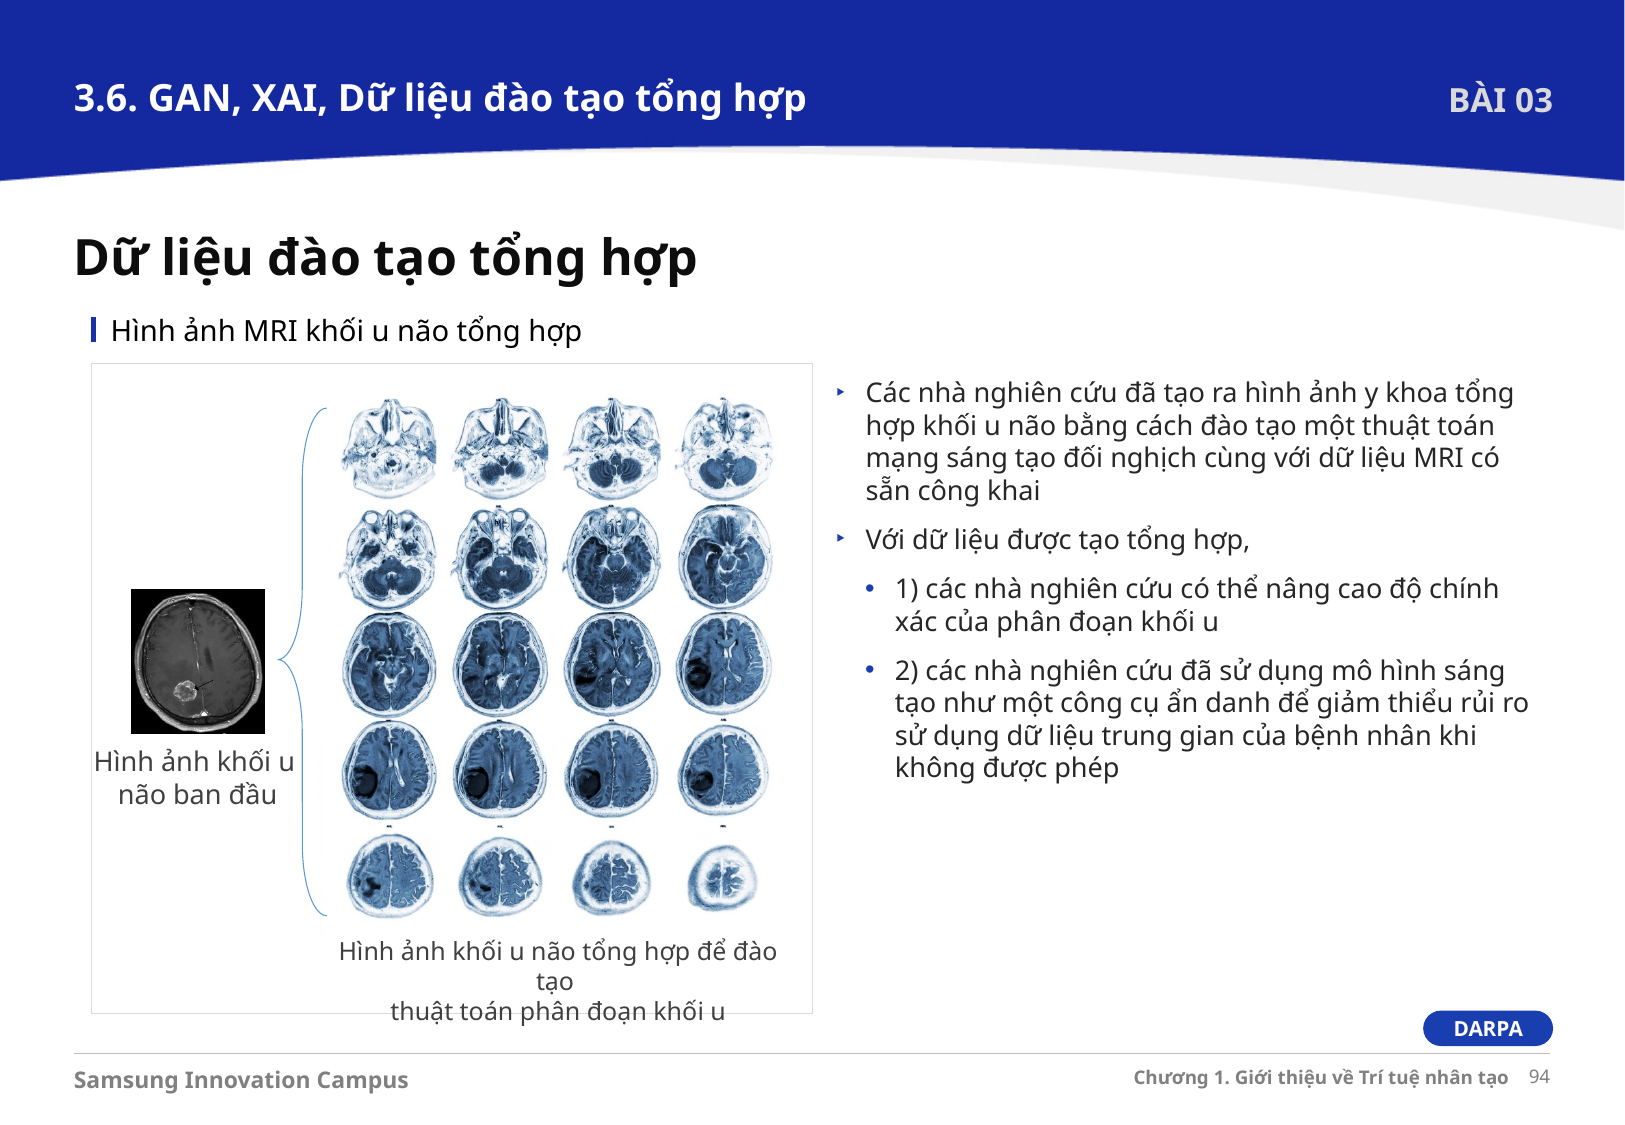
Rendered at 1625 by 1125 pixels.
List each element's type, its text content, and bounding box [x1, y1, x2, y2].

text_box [73, 73, 1554, 120]
text_box Hình ảnh MRI khối u não tổng hợp [91, 311, 1530, 348]
text_box Các nhà nghiên cứu đã tạo ra hình ảnh y khoa tổng hợp khối u não bằng cách đào tạo một thuật toán mạng sáng tạo đối nghịch cùng với dữ liệu MRI có sẵn công khai Với dữ liệu được tạo tổng hợp, 1) các nhà nghiên cứu có thể nâng cao độ chính xác của phân đoạn khối u 2) các nhà nghiên cứu đã sử dụng mô hình sáng tạo như một công cụ ẩn danh để giảm thiểu rủi ro sử dụng dữ liệu trung gian của bệnh nhân khi không được phép [835, 363, 1557, 796]
picture [0, 0, 1625, 1125]
text_box Dữ liệu đào tạo tổng hợp [73, 224, 1552, 287]
text_box DARPA [1422, 1009, 1555, 1048]
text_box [88, 363, 813, 1014]
